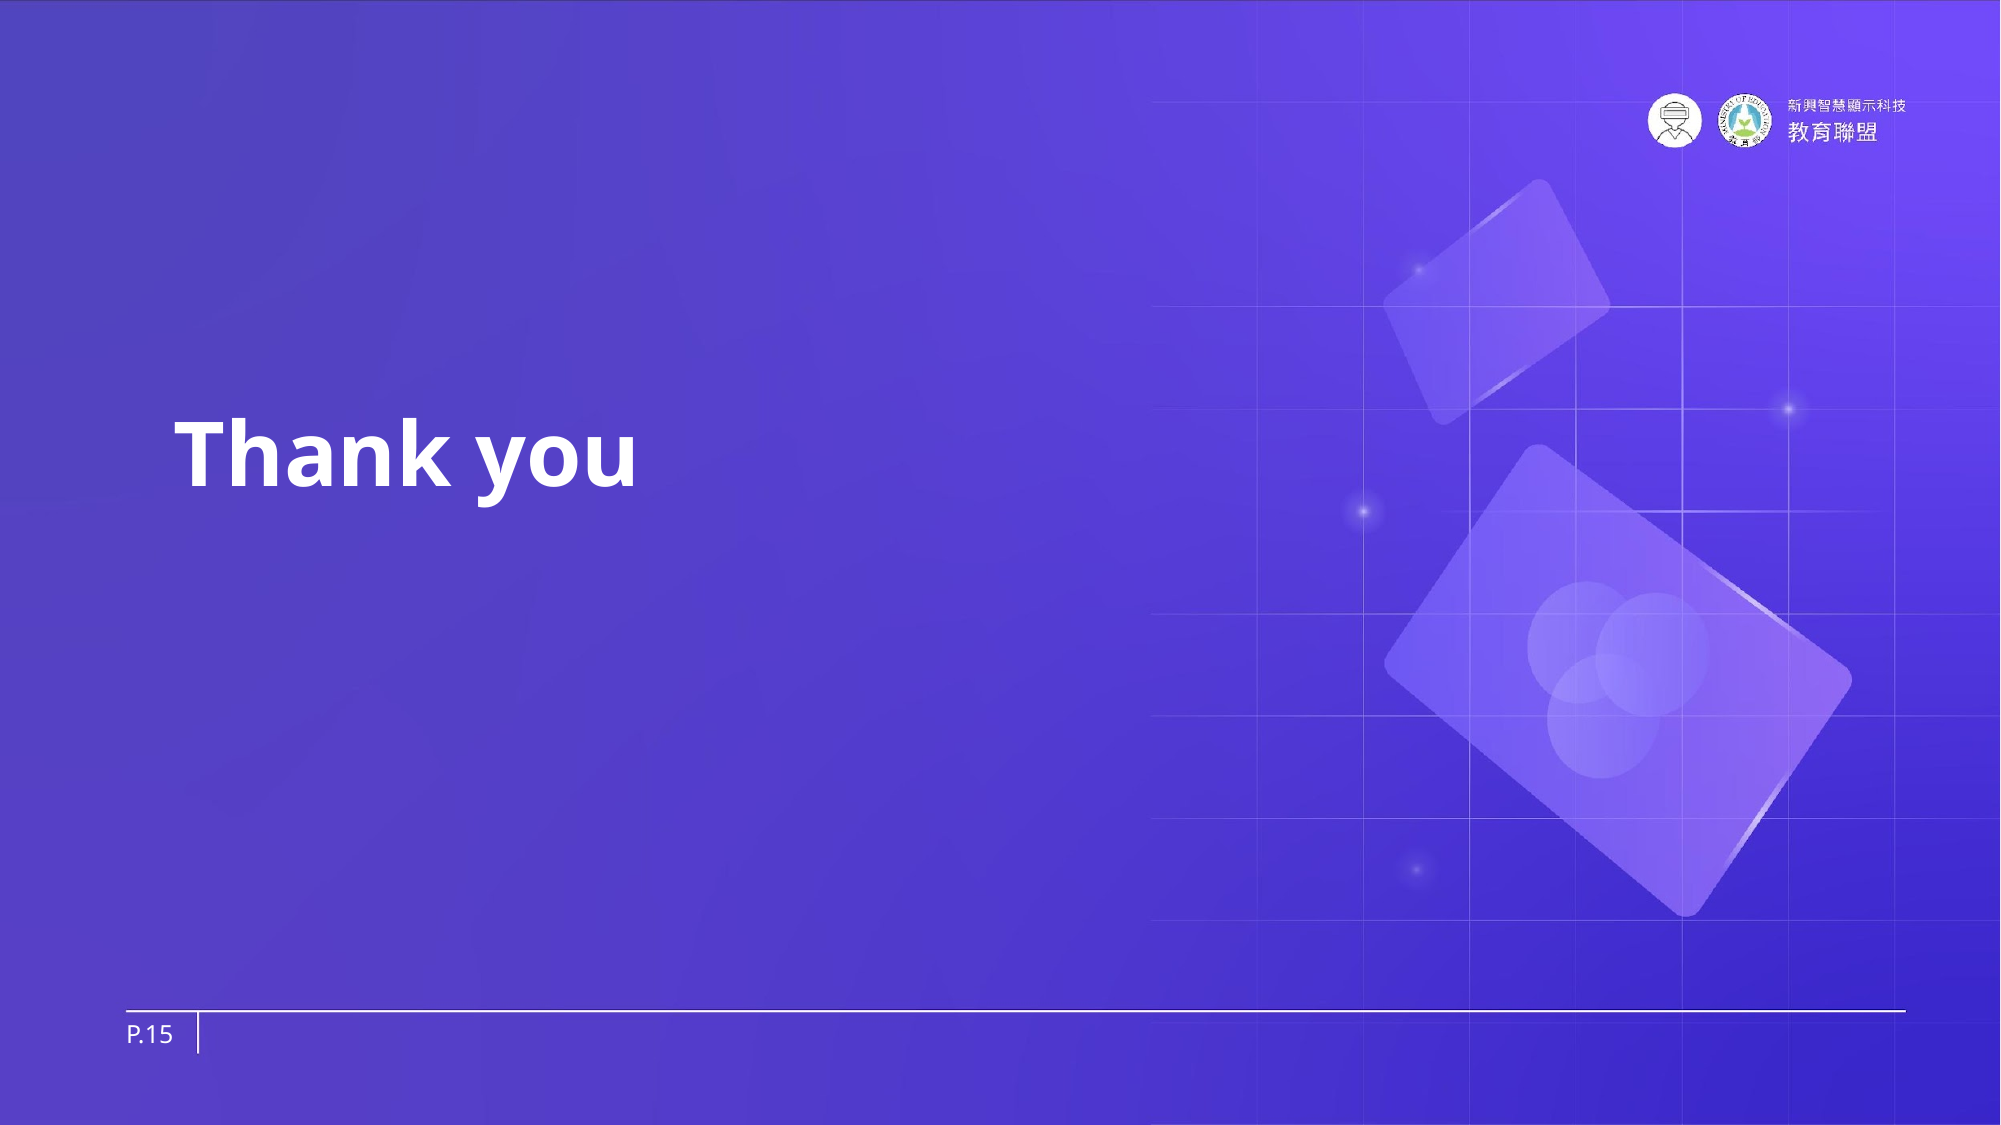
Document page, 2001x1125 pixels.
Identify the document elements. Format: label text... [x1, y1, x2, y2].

slide_number P.15 [111, 1016, 204, 1055]
picture [0, 0, 2001, 1125]
title Thank you [158, 367, 1202, 848]
